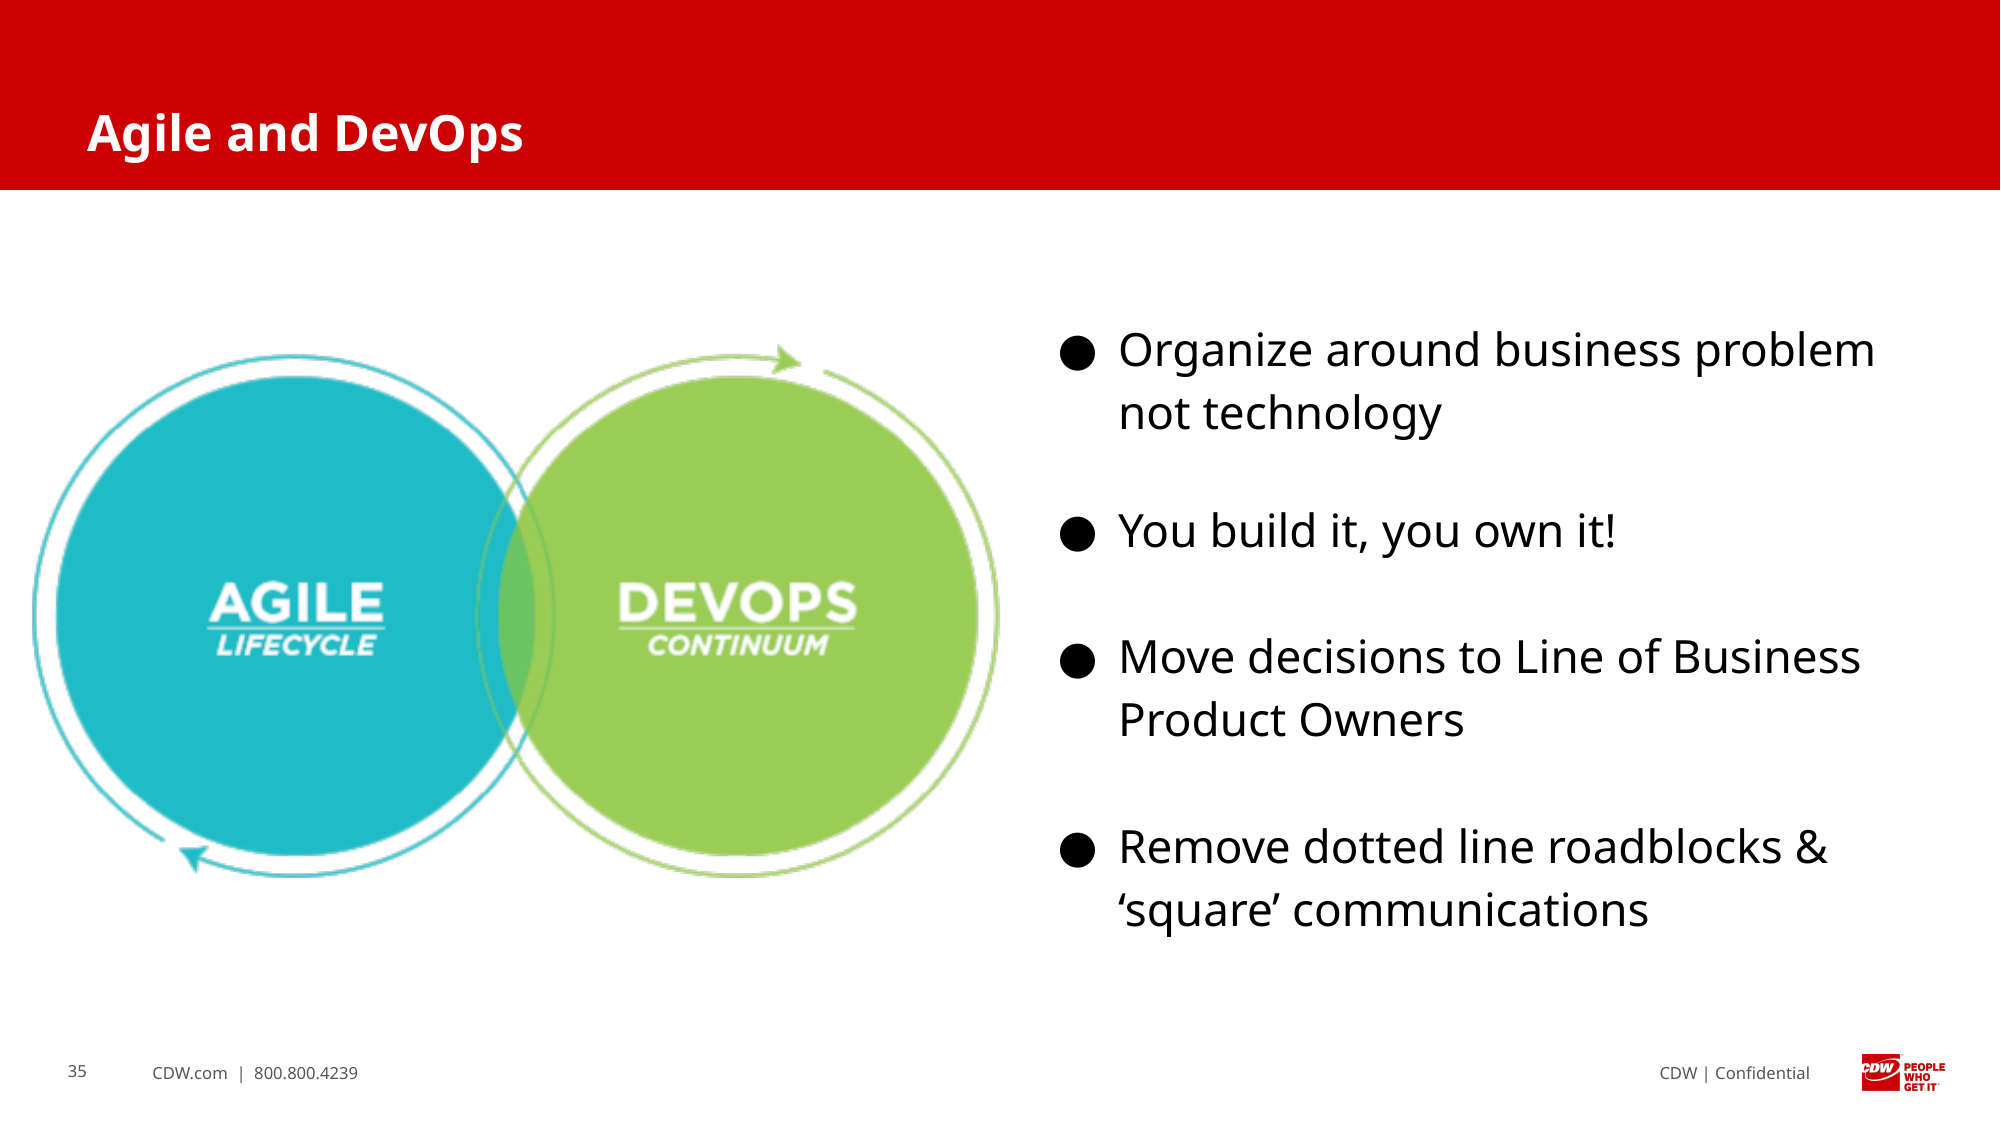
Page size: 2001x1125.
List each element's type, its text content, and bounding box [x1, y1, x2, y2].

text_box Organize around business problem not technology You build it, you own it! Move decisions to Line of Business Product Owners Remove dotted line roadblocks & ‘square’ communications [1028, 296, 1970, 927]
slide_number CDW | Confidential [1617, 1054, 1826, 1092]
slide_number ‹#› [52, 1054, 138, 1092]
picture [1862, 1054, 1945, 1091]
picture [24, 338, 1016, 885]
footer CDW.com | 800.800.4239 [138, 1054, 813, 1092]
title Agile and DevOps [72, 40, 1928, 170]
